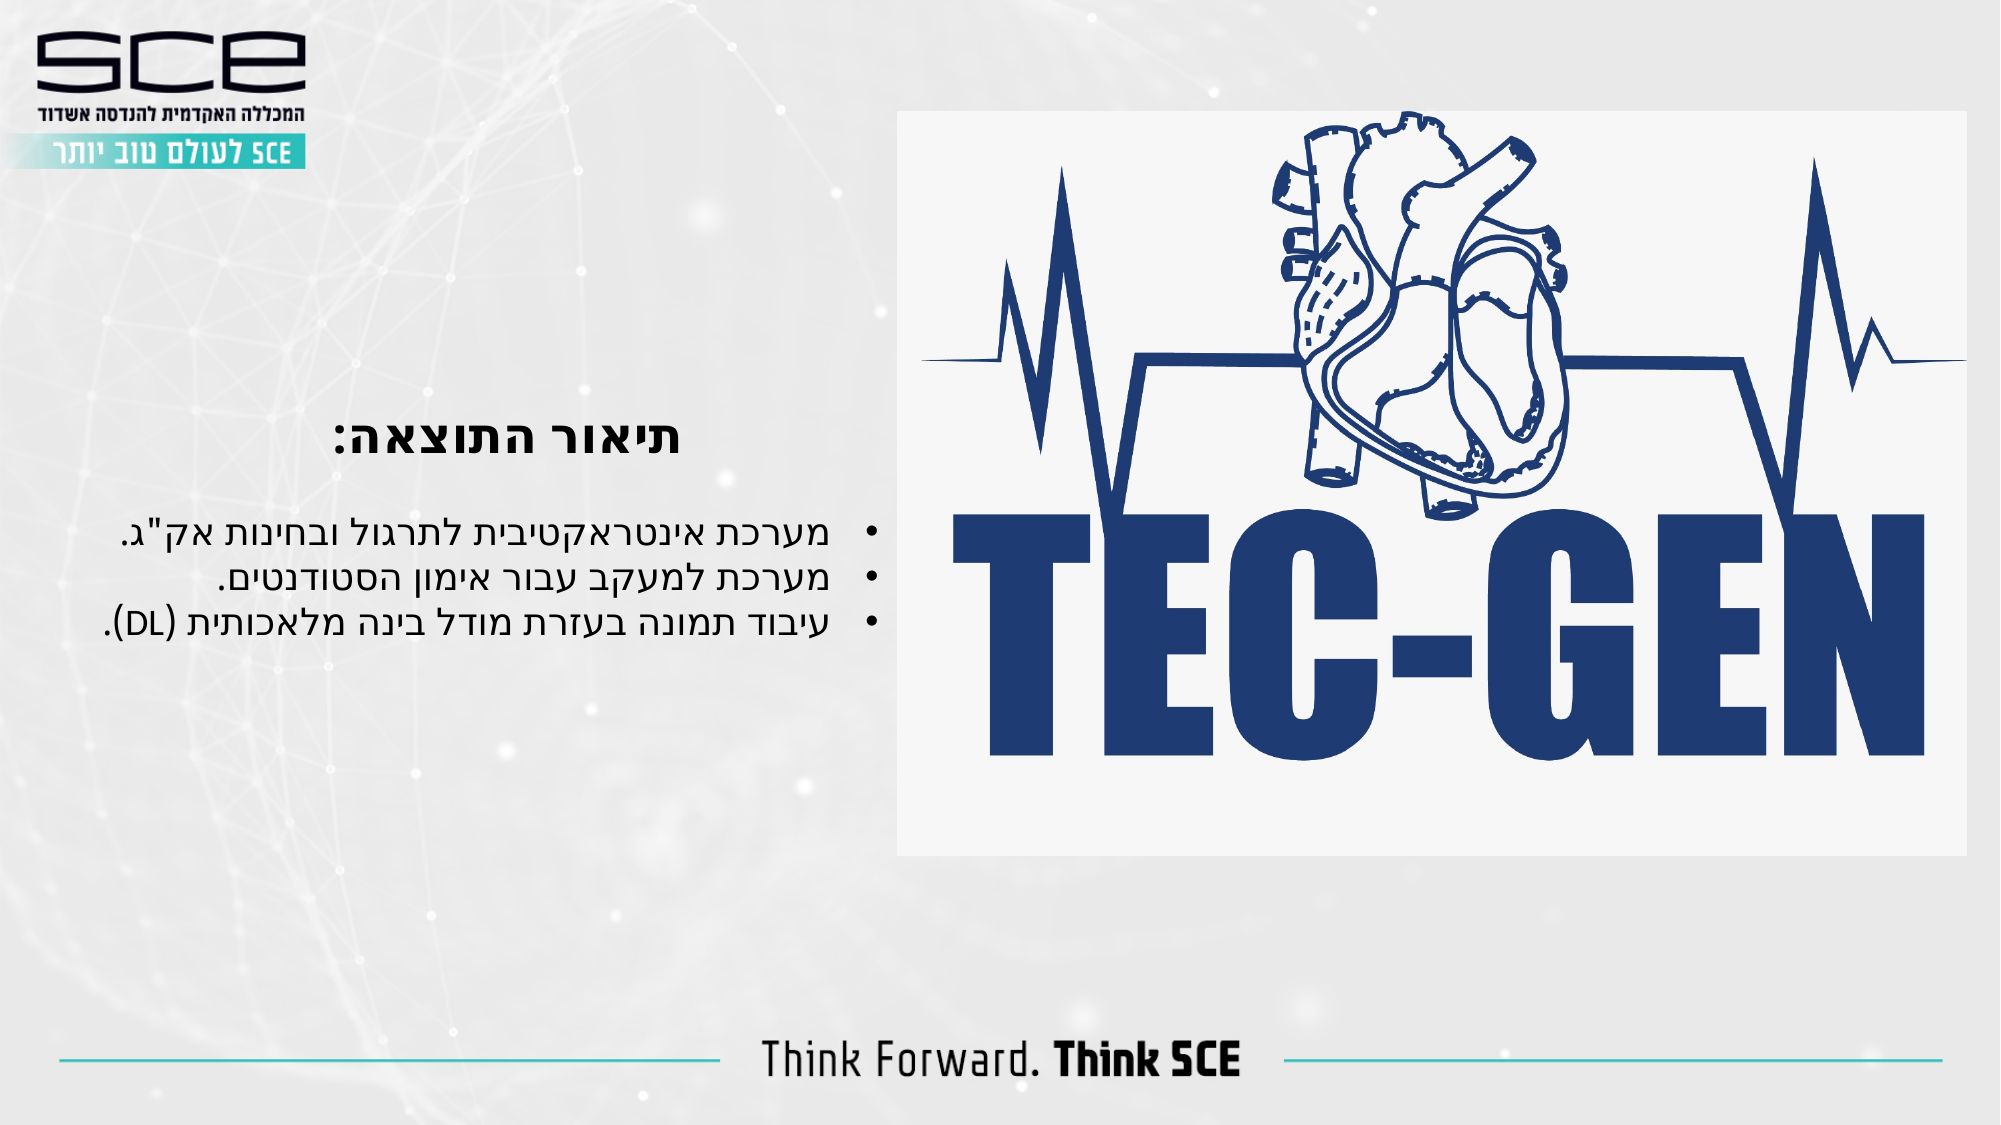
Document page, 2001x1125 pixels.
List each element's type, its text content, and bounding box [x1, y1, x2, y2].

text_box תיאור התוצאה: מערכת אינטראקטיבית לתרגול ובחינות אק"ג. מערכת למעקב עבור אימון הסטודנטים. עיבוד תמונה בעזרת מודל בינה מלאכותית (DL). [33, 395, 897, 696]
picture [0, 0, 2001, 1125]
